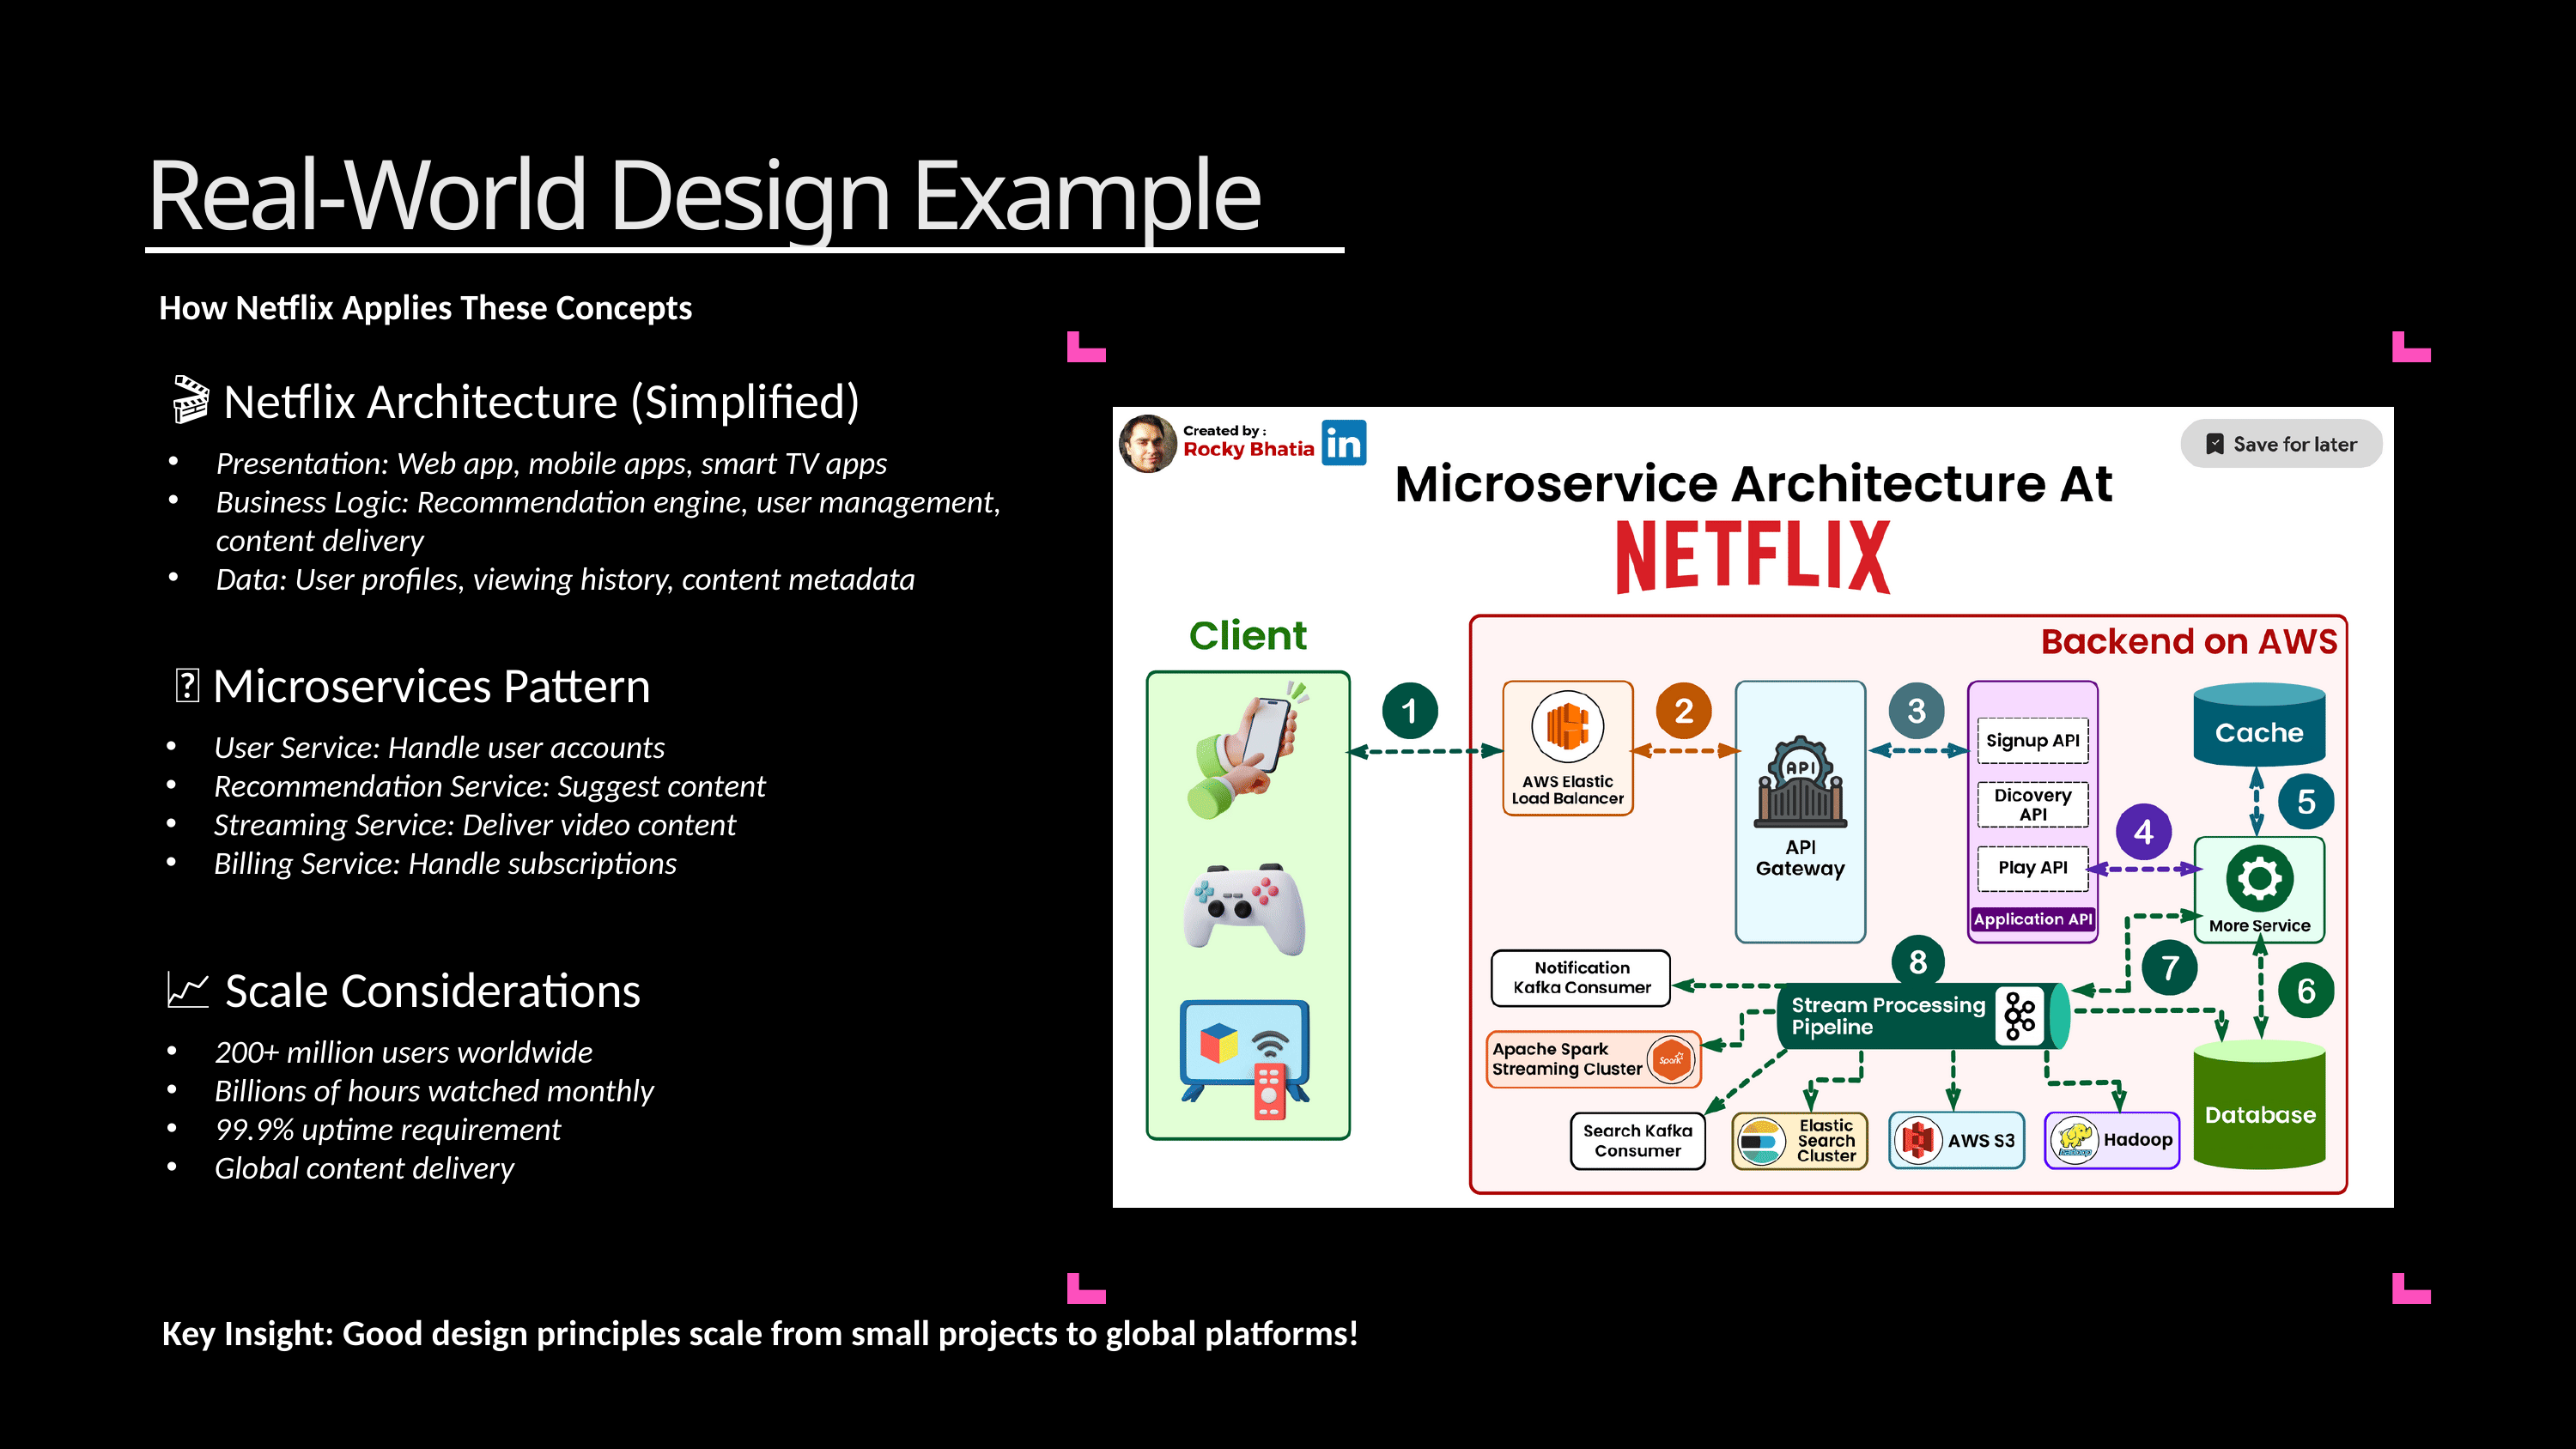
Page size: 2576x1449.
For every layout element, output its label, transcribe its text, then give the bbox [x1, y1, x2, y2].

text_box Real-World Design Example [144, 157, 2432, 250]
text_box [2392, 1273, 2432, 1304]
text_box Presentation: Web app, mobile apps, smart TV apps Business Logic: Recommendation engine, user management, content delivery Data: User profiles, viewing history, content metadata [155, 435, 1106, 603]
text_box 200+ million users worldwide Billions of hours watched monthly 99.9% uptime requirement Global content delivery [153, 1024, 1104, 1192]
text_box [2392, 331, 2432, 362]
text_box [1066, 331, 1106, 362]
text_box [144, 246, 1346, 254]
text_box 🧩 Microservices Pattern [163, 646, 665, 719]
text_box 🎬 Netflix Architecture (Simplified) [158, 361, 875, 435]
text_box User Service: Handle user accounts Recommendation Service: Suggest content Streaming Service: Deliver video content Billing Service: Handle subscriptions [153, 719, 1104, 887]
text_box [1066, 1273, 1106, 1303]
picture [1113, 407, 2394, 1208]
text_box 📈 Scale Considerations [150, 951, 655, 1024]
text_box How Netflix Applies These Concepts [146, 277, 706, 334]
text_box Key Insight: Good design principles scale from small projects to global platforms! [149, 1303, 1373, 1359]
